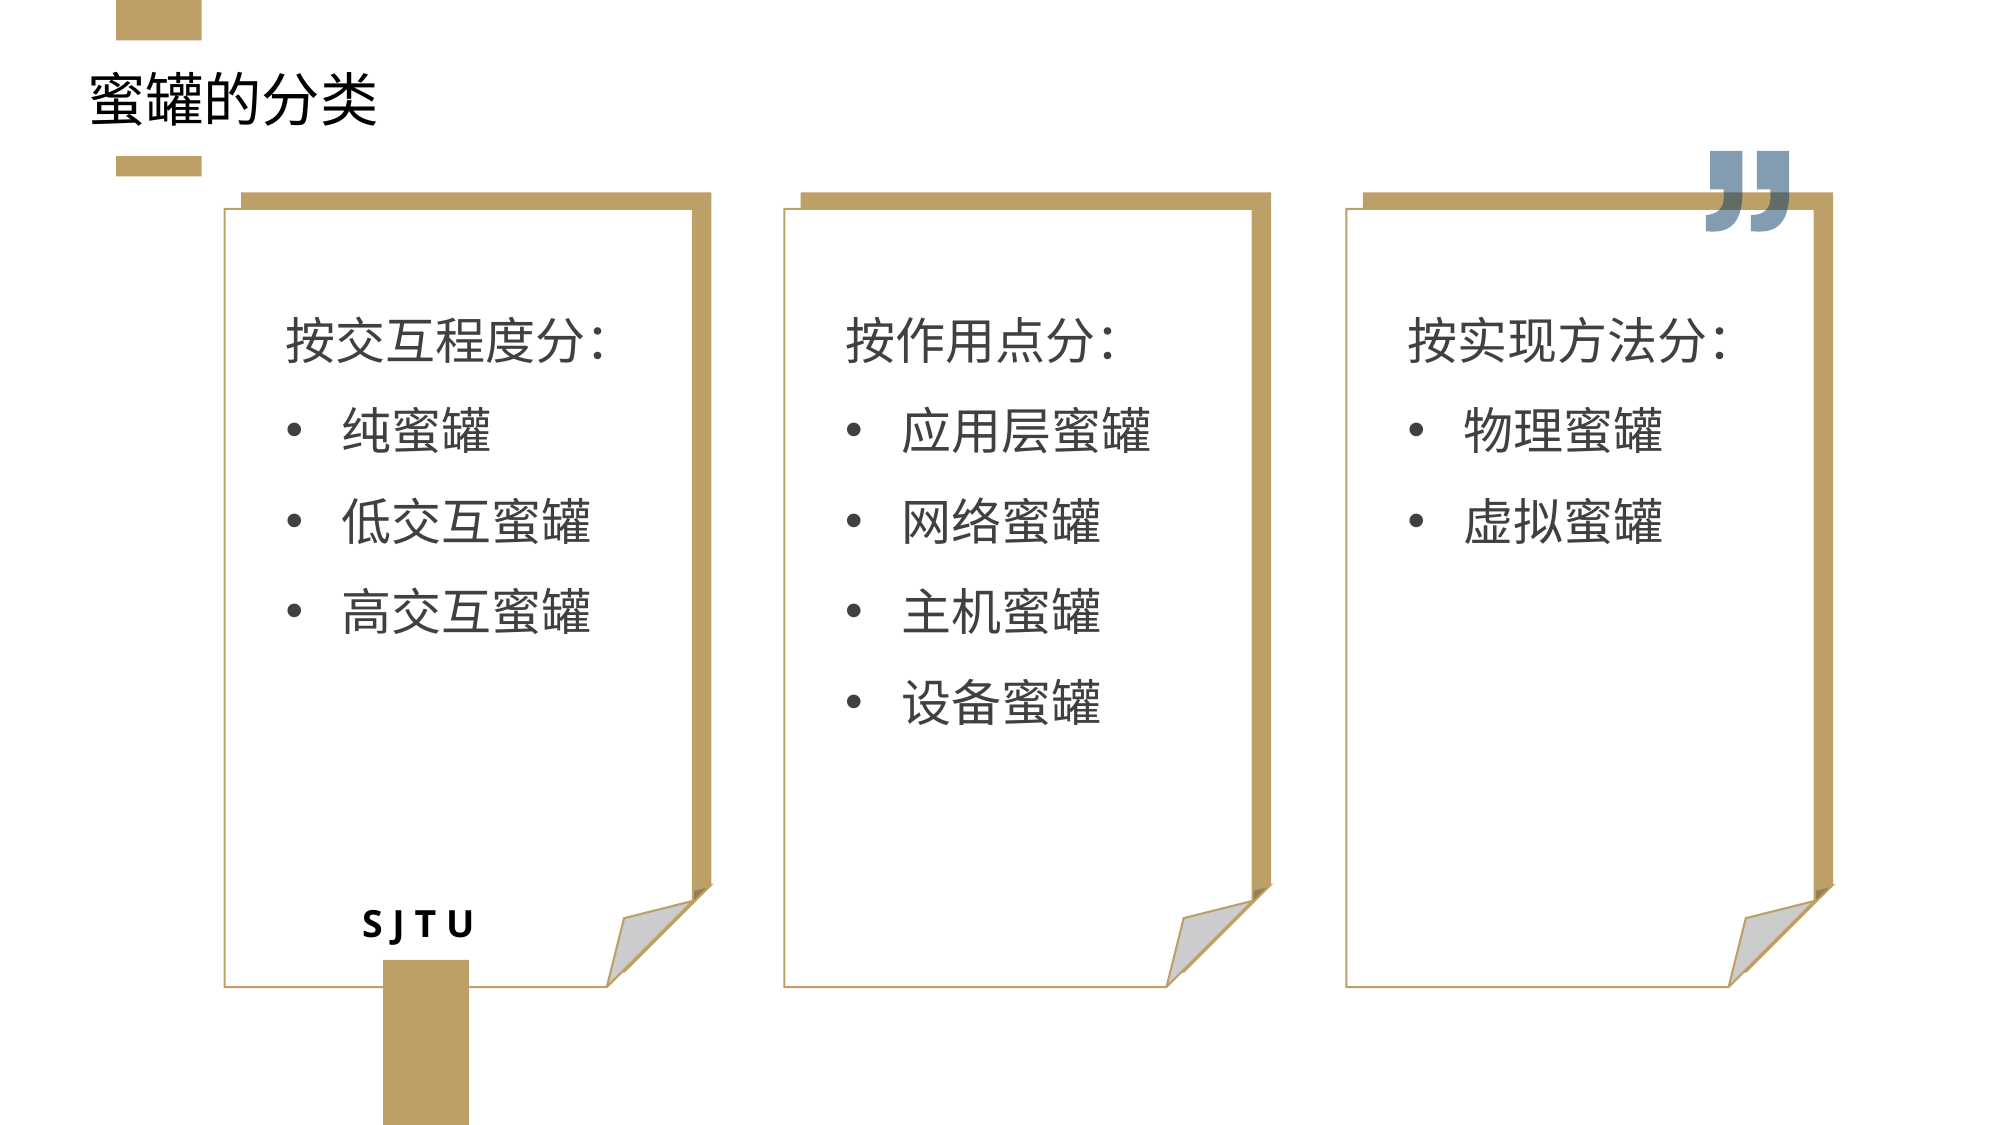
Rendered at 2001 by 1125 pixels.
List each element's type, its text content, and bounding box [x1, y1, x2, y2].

text_box 蜜罐的分类 [72, 55, 1884, 141]
text_box 按作用点分： 应用层蜜罐 网络蜜罐 主机蜜罐 设备蜜罐 [830, 283, 1227, 739]
text_box 按交互程度分： 纯蜜罐 低交互蜜罐 高交互蜜罐 [270, 283, 667, 648]
text_box 按实现方法分： 物理蜜罐 虚拟蜜罐 [1392, 283, 1789, 558]
